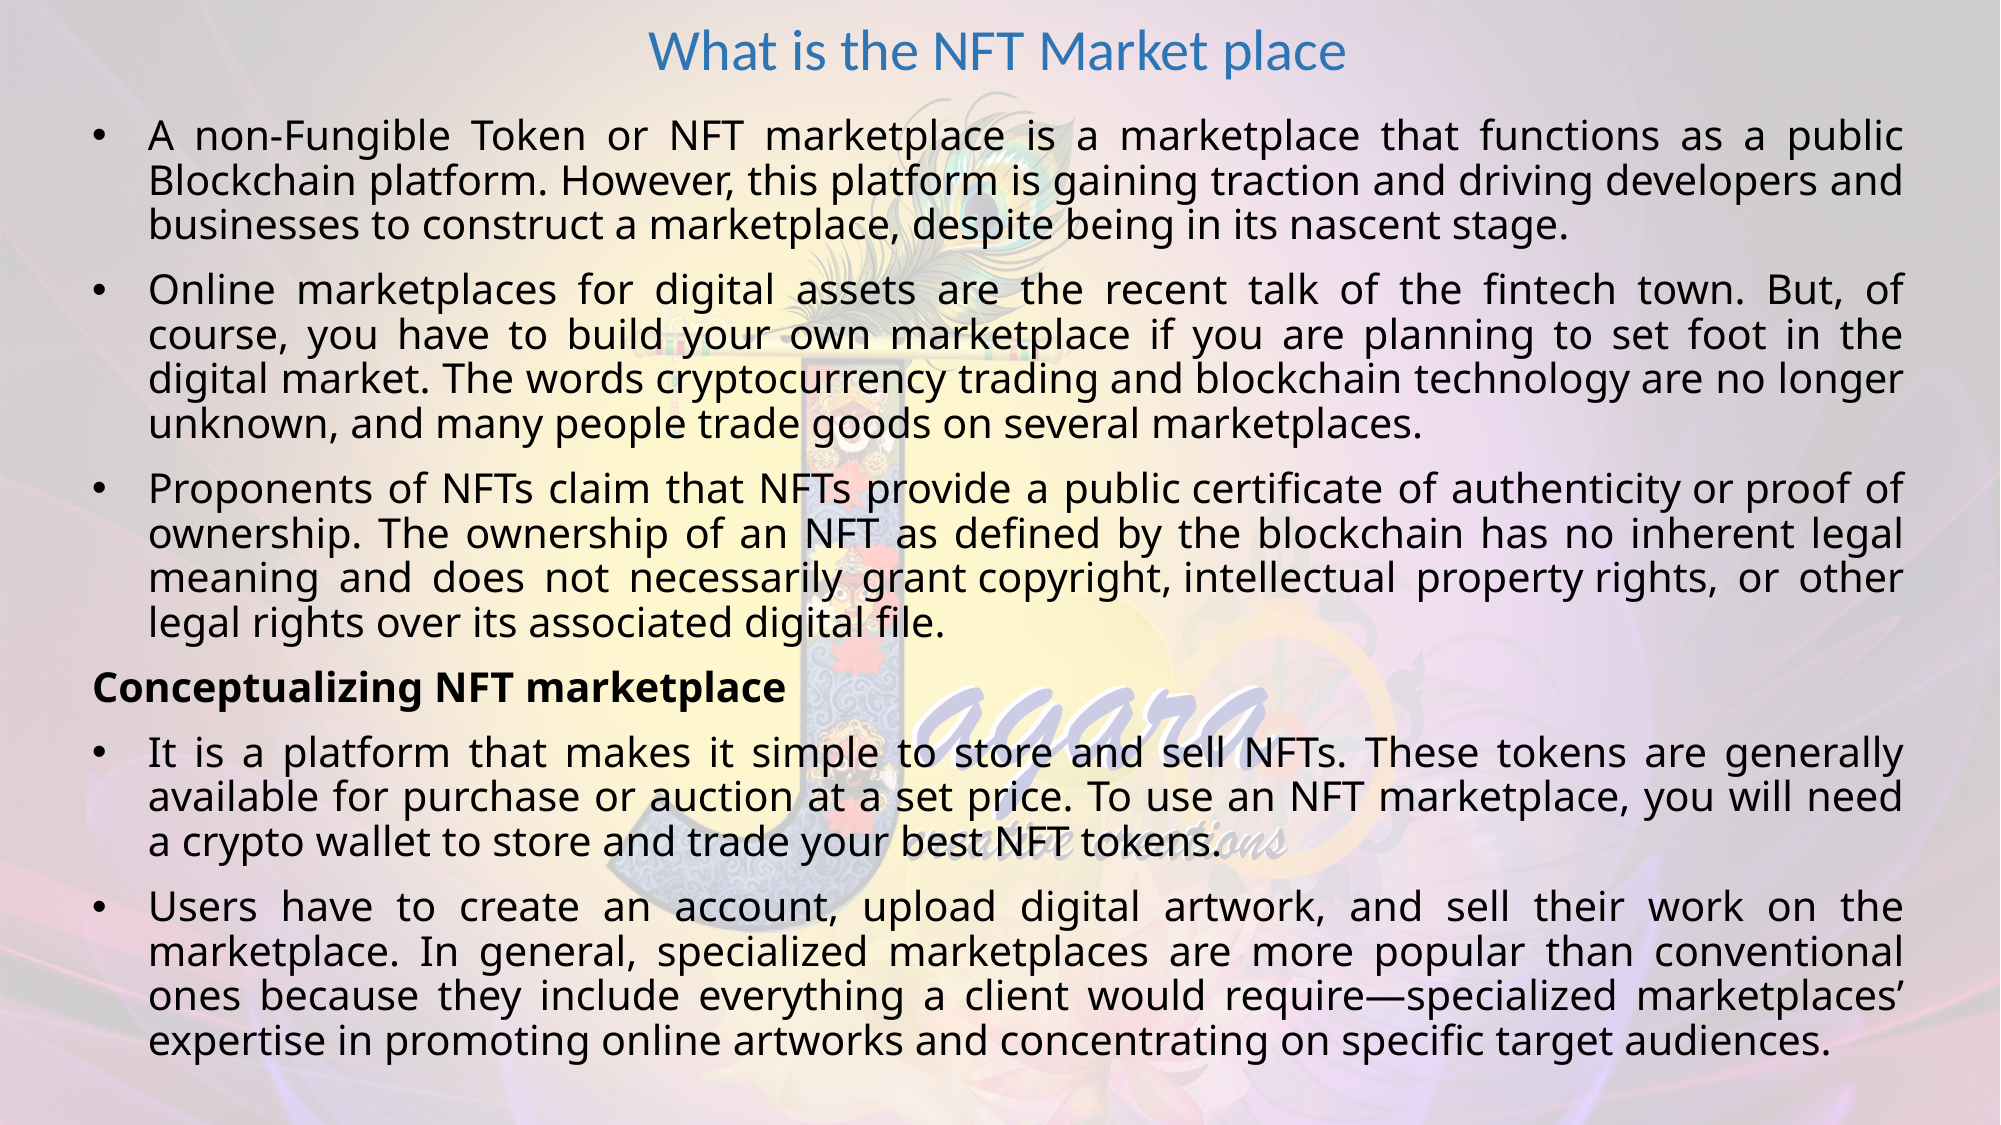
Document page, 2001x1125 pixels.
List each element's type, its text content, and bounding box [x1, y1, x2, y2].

text_box What is the NFT Market place [0, 4, 1999, 160]
subtitle A non-Fungible Token or NFT marketplace is a marketplace that functions as a public Blockchain platform. However, this platform is gaining traction and driving developers and businesses to construct a marketplace, despite being in its nascent stage. Online marketplaces for digital assets are the recent talk of the fintech town. But, of course, you have to build your own marketplace if you are planning to set foot in the digital market. The words cryptocurrency trading and blockchain technology are no longer unknown, and many people trade goods on several marketplaces. Proponents of NFTs claim that NFTs provide a public certificate of authenticity or proof of ownership. The ownership of an NFT as defined by the blockchain has no inherent legal meaning and does not necessarily grant copyright, intellectual property rights, or other legal rights over its associated digital file. Conceptualizing NFT marketplace It is a platform that makes it simple to store and sell NFTs. These tokens are generally available for purchase or auction at a set price. To use an NFT marketplace, you will need a crypto wallet to store and trade your best NFT tokens. Users have to create an account, upload digital artwork, and sell their work on the marketplace. In general, specialized marketplaces are more popular than conventional ones because they include everything a client would require—specialized marketplaces’ expertise in promoting online artworks and concentrating on specific target audiences. [77, 160, 1920, 1078]
